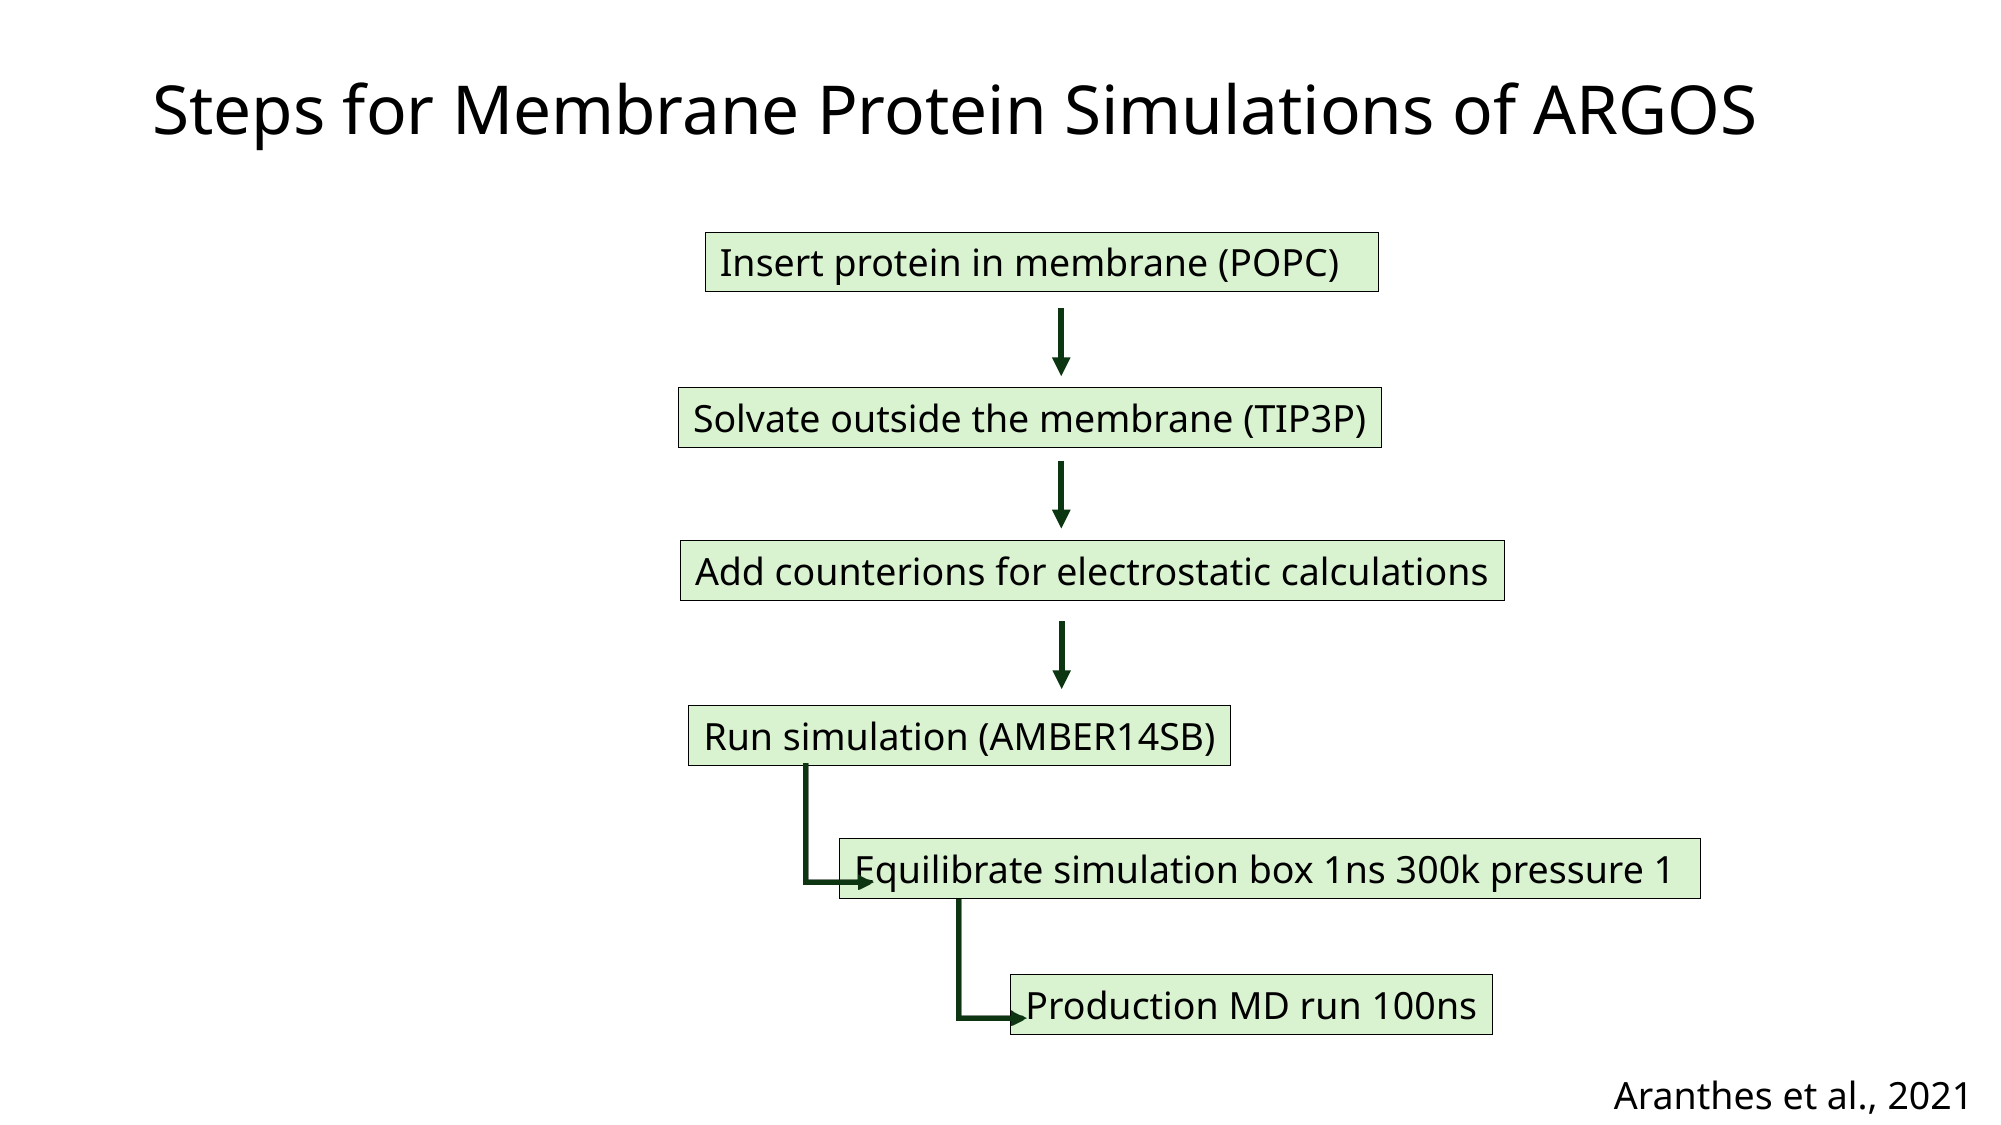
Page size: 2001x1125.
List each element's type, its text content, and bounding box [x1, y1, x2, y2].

text_box Production MD run 100ns [1044, 974, 1493, 1035]
text_box Aranthes et al., 2021 [1599, 1064, 1989, 1125]
text_box Insert protein in membrane (POPC) [705, 232, 1379, 292]
text_box Solvate outside the membrane (TIP3P) [678, 387, 1382, 448]
text_box Equilibrate simulation box 1ns 300k pressure 1 [892, 838, 1701, 899]
text_box Add counterions for electrostatic calculations [680, 540, 1505, 601]
picture [737, 762, 1044, 1036]
text_box Run simulation (AMBER14SB) [688, 705, 1231, 766]
title Steps for Membrane Protein Simulations of ARGOS [137, 59, 1863, 165]
